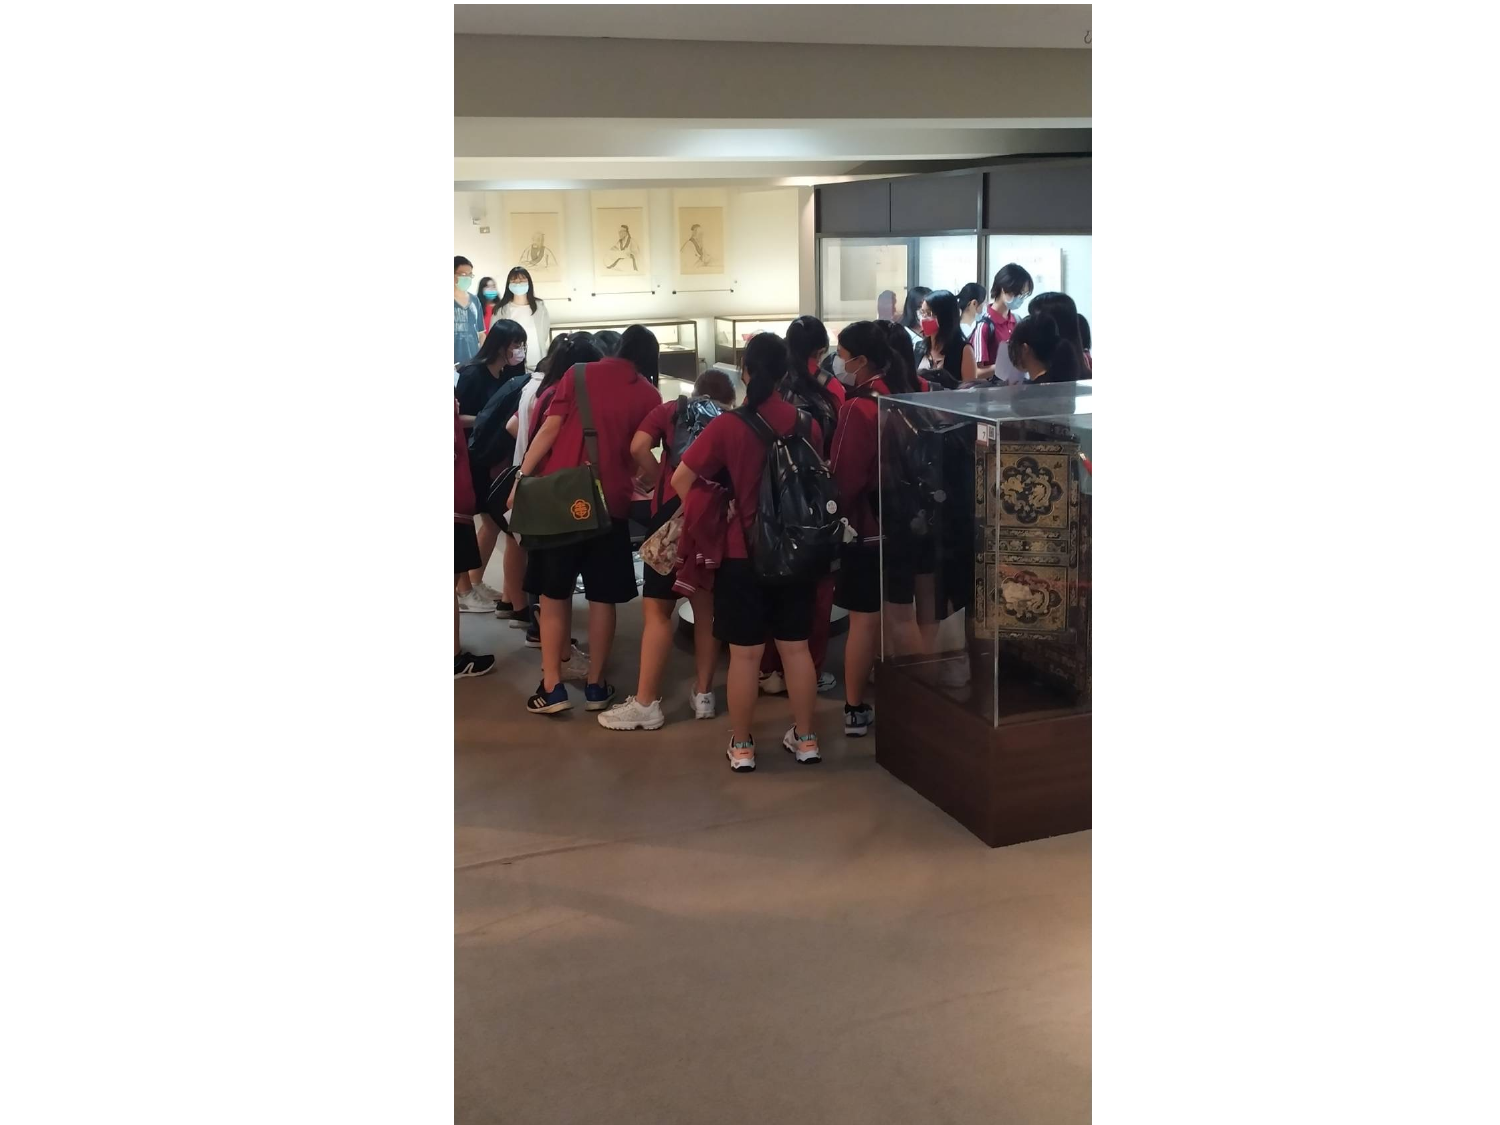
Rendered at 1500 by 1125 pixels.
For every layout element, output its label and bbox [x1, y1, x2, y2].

picture [454, 3, 1092, 1125]
